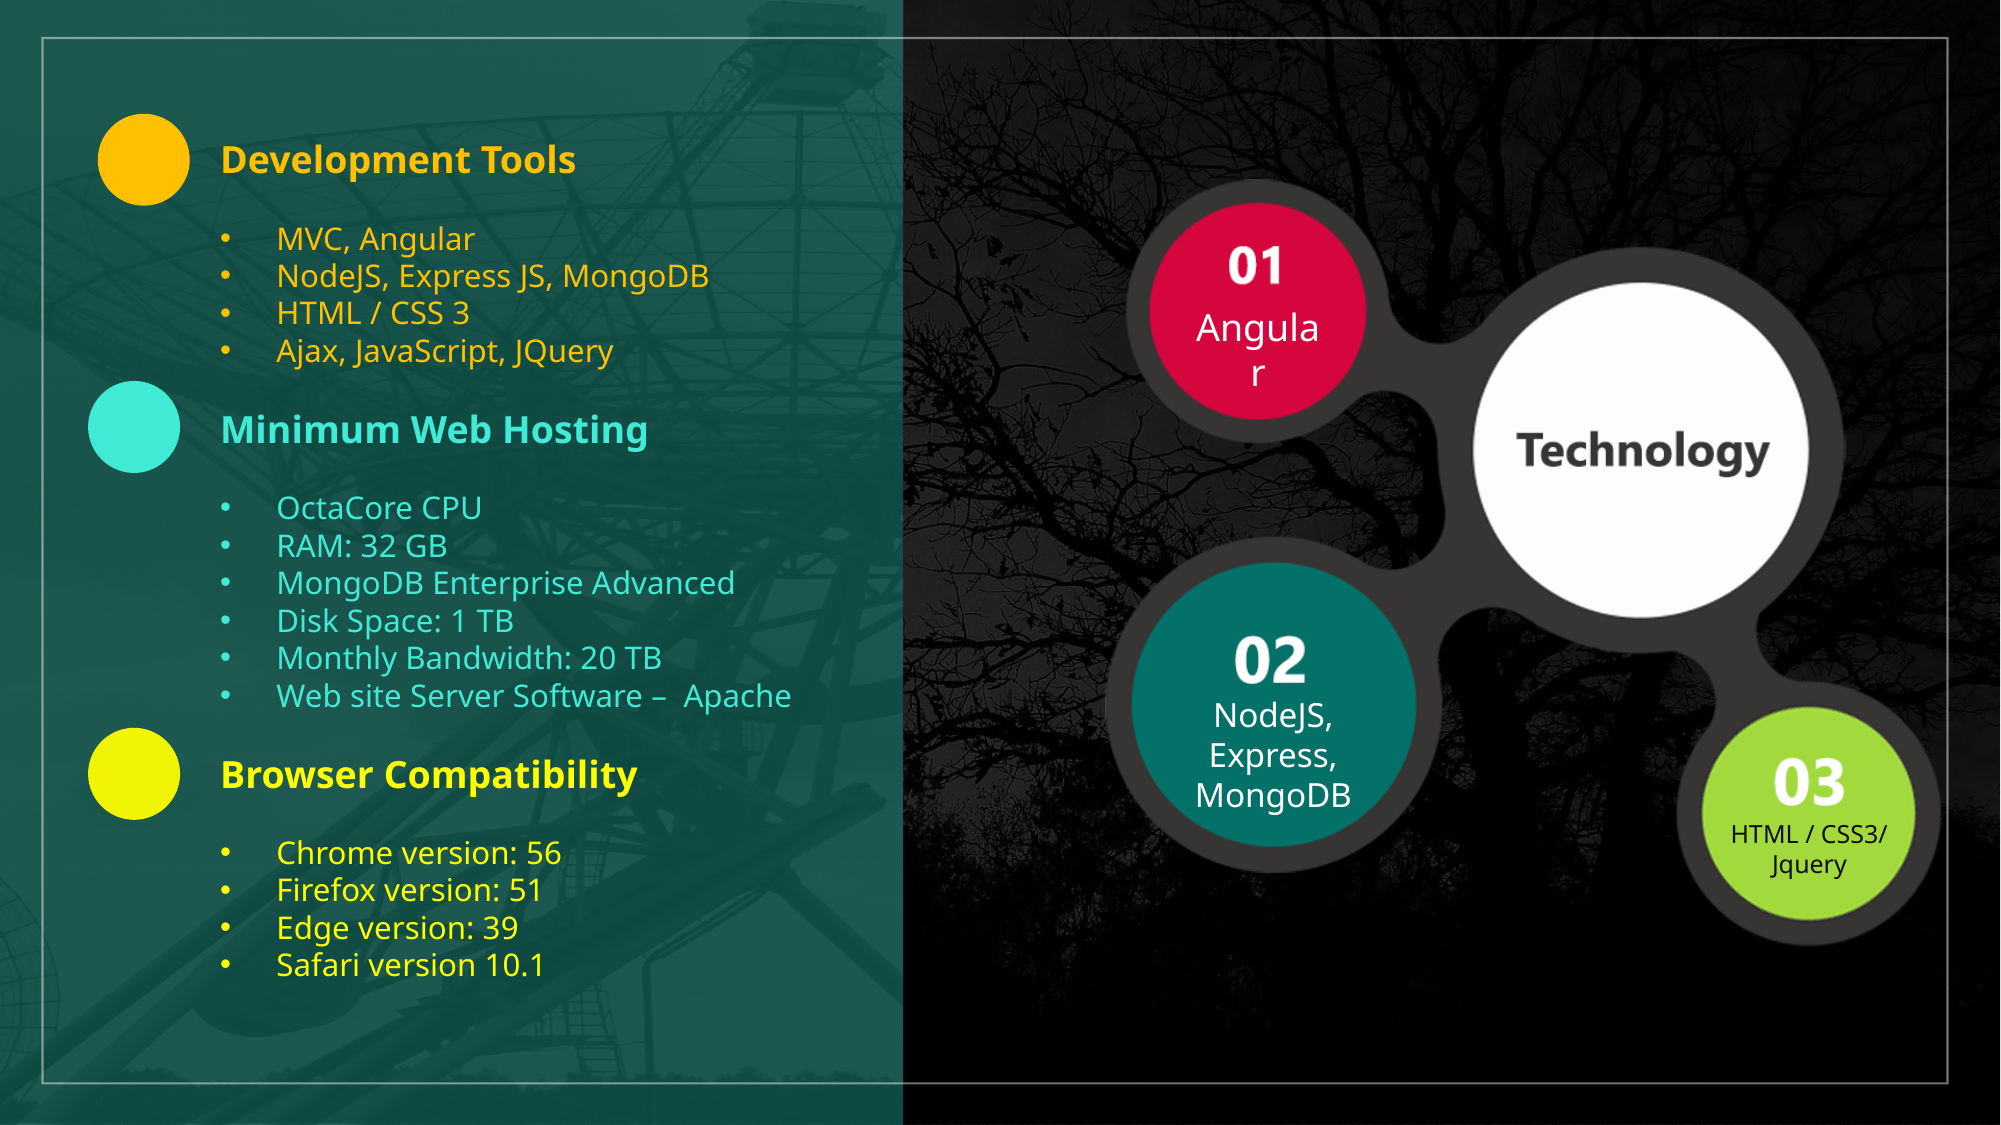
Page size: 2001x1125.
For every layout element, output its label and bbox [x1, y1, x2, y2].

picture [0, 0, 904, 1125]
text_box [904, 0, 2000, 1125]
text_box [904, 37, 1949, 1084]
text_box [1092, 159, 1964, 964]
